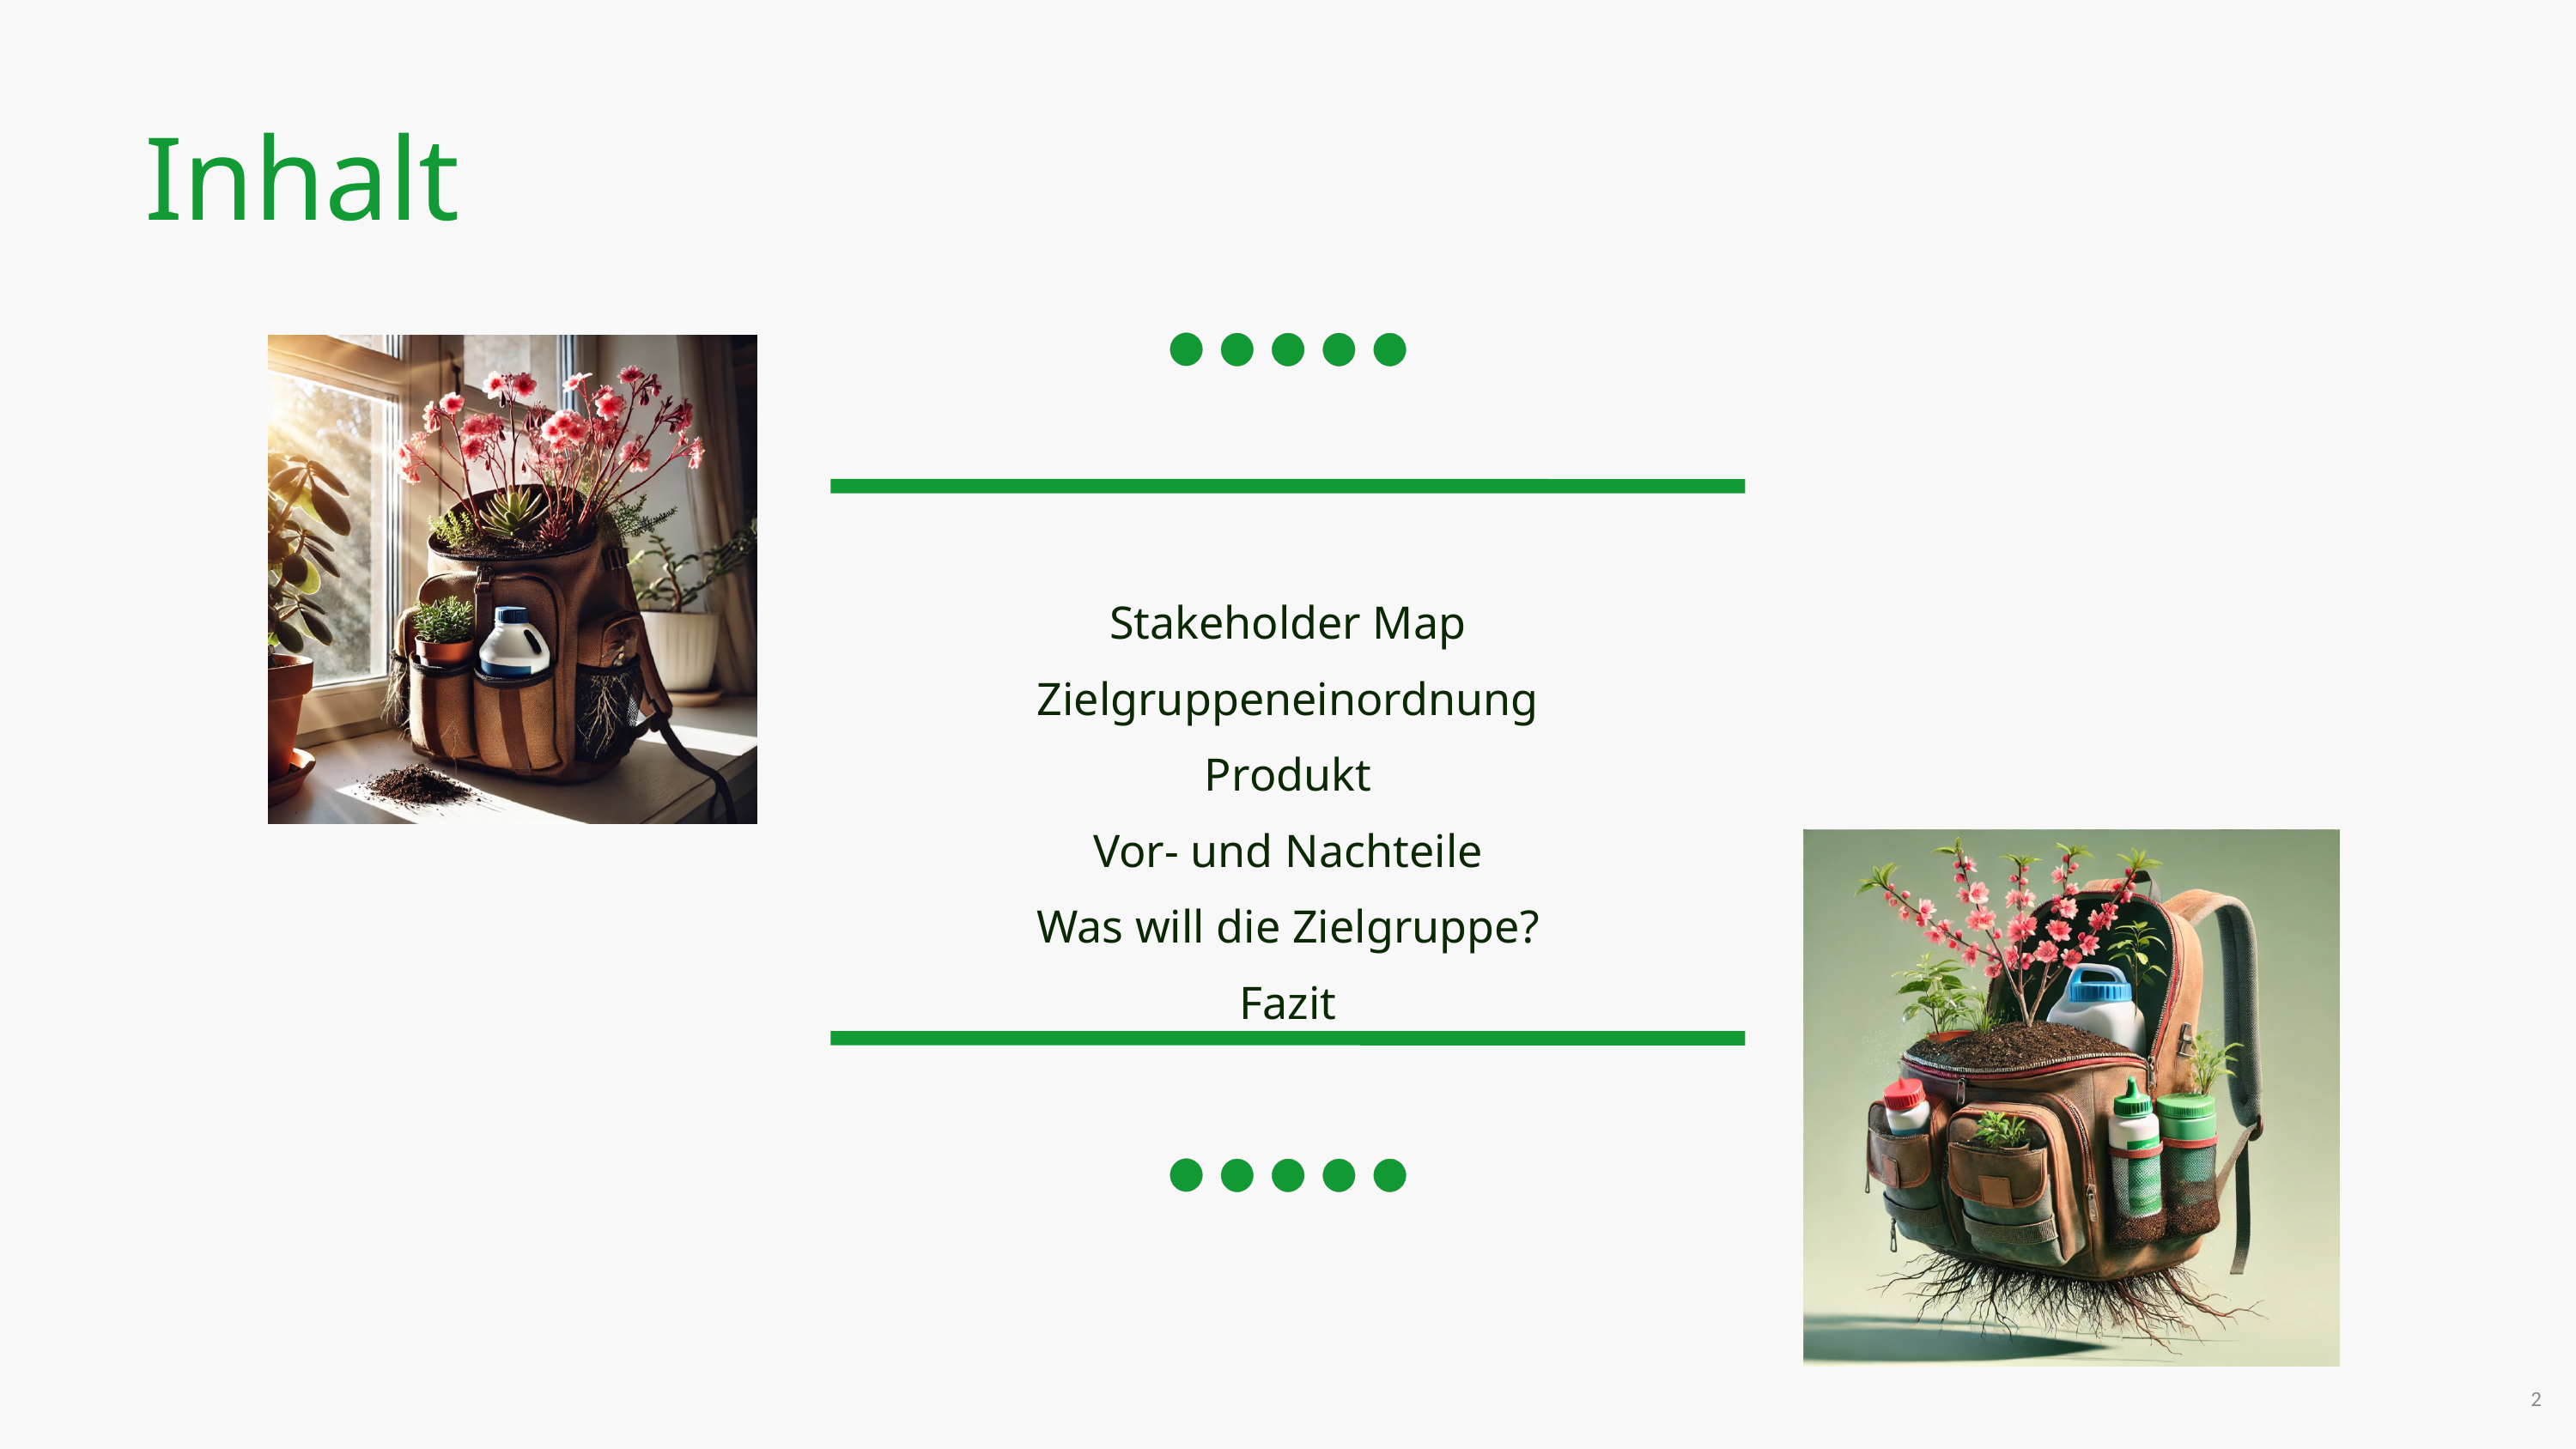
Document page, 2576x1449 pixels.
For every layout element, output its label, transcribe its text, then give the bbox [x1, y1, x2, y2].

picture [268, 335, 757, 824]
slide_number 2 [2254, 1372, 2555, 1424]
text_box Inhalt [144, 82, 1279, 244]
picture [1802, 829, 2341, 1367]
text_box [586, 330, 1990, 1193]
